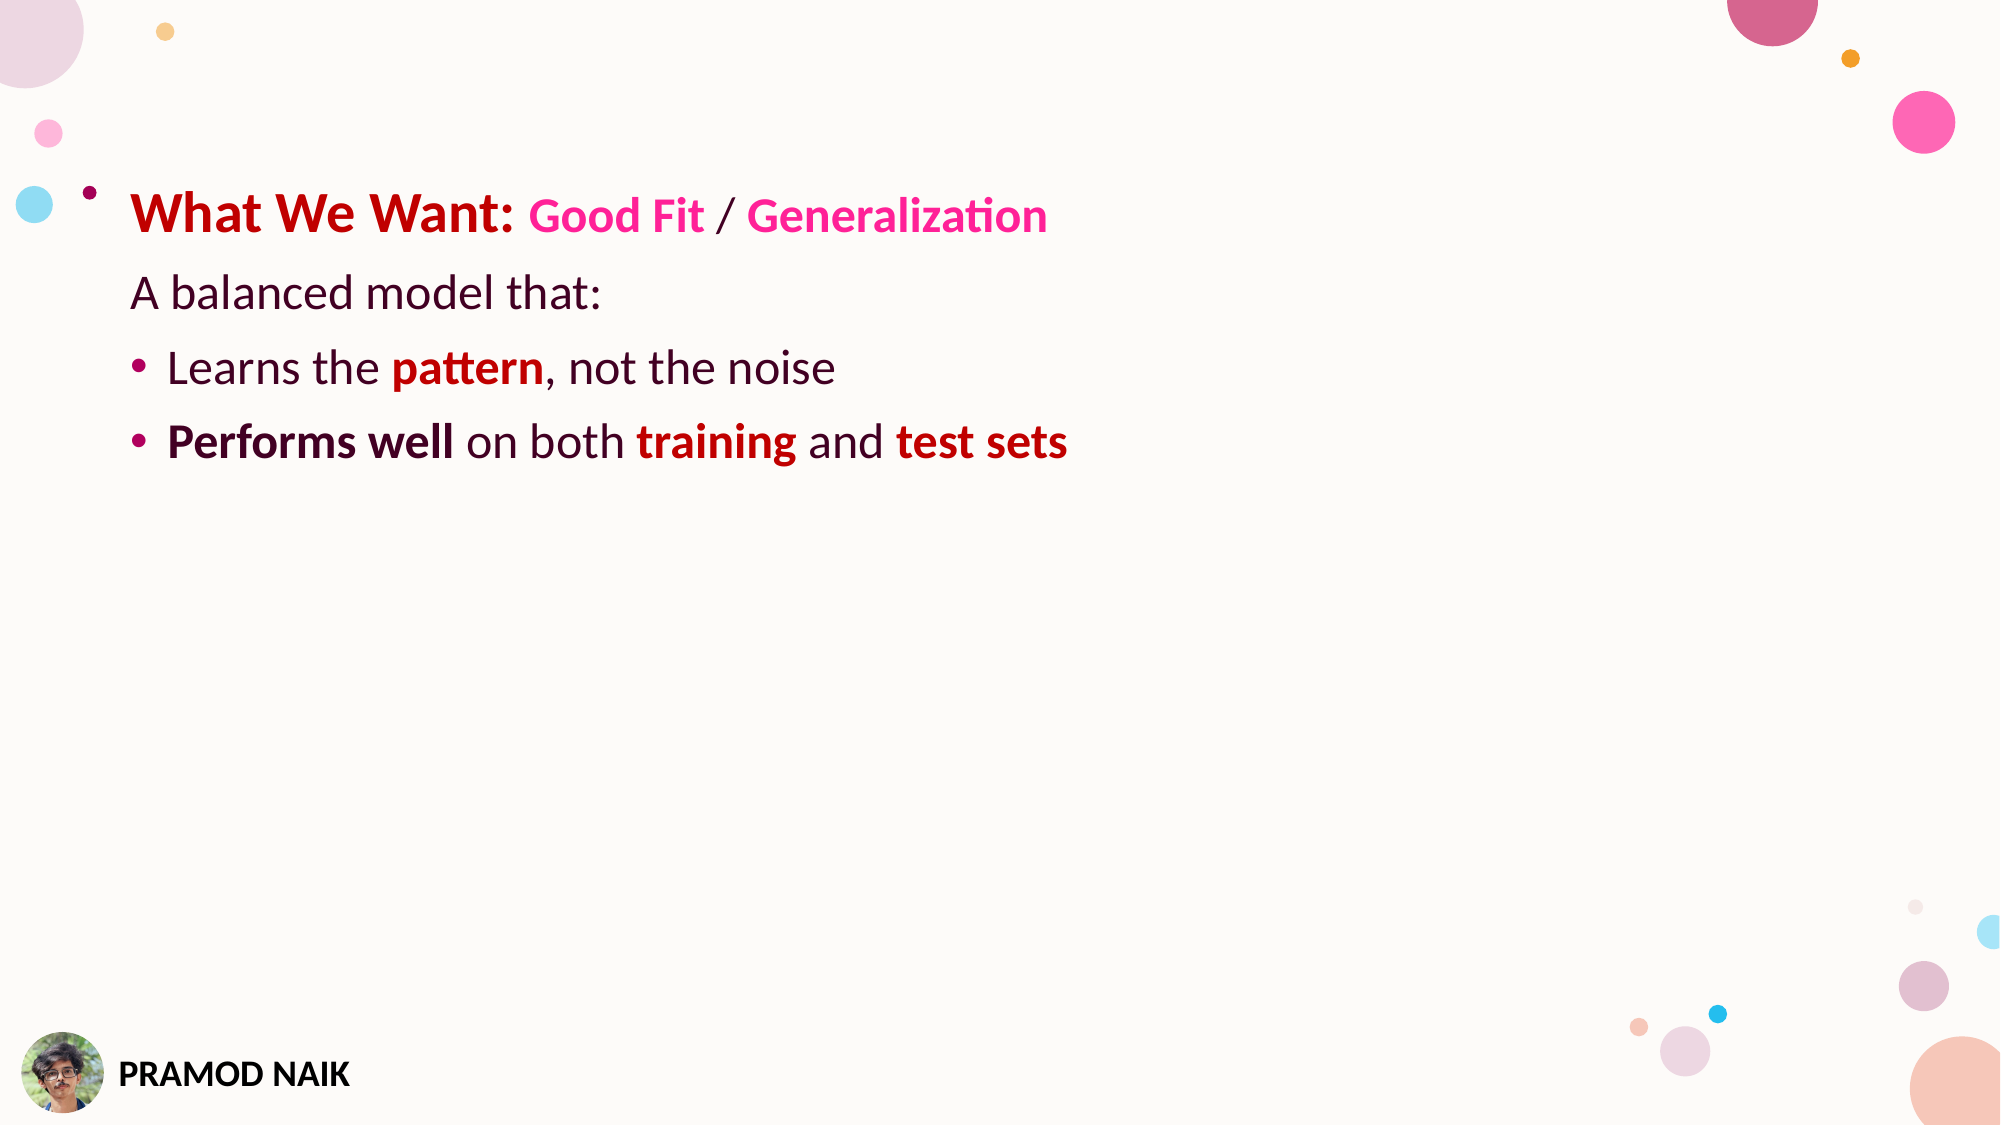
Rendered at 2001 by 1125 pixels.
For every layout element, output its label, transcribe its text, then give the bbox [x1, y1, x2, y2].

picture [21, 1031, 104, 1114]
list What We Want: Good Fit / Generalization A balanced model that: Learns the pattern, not the noise Performs well on both training and test sets [115, 174, 1904, 1009]
